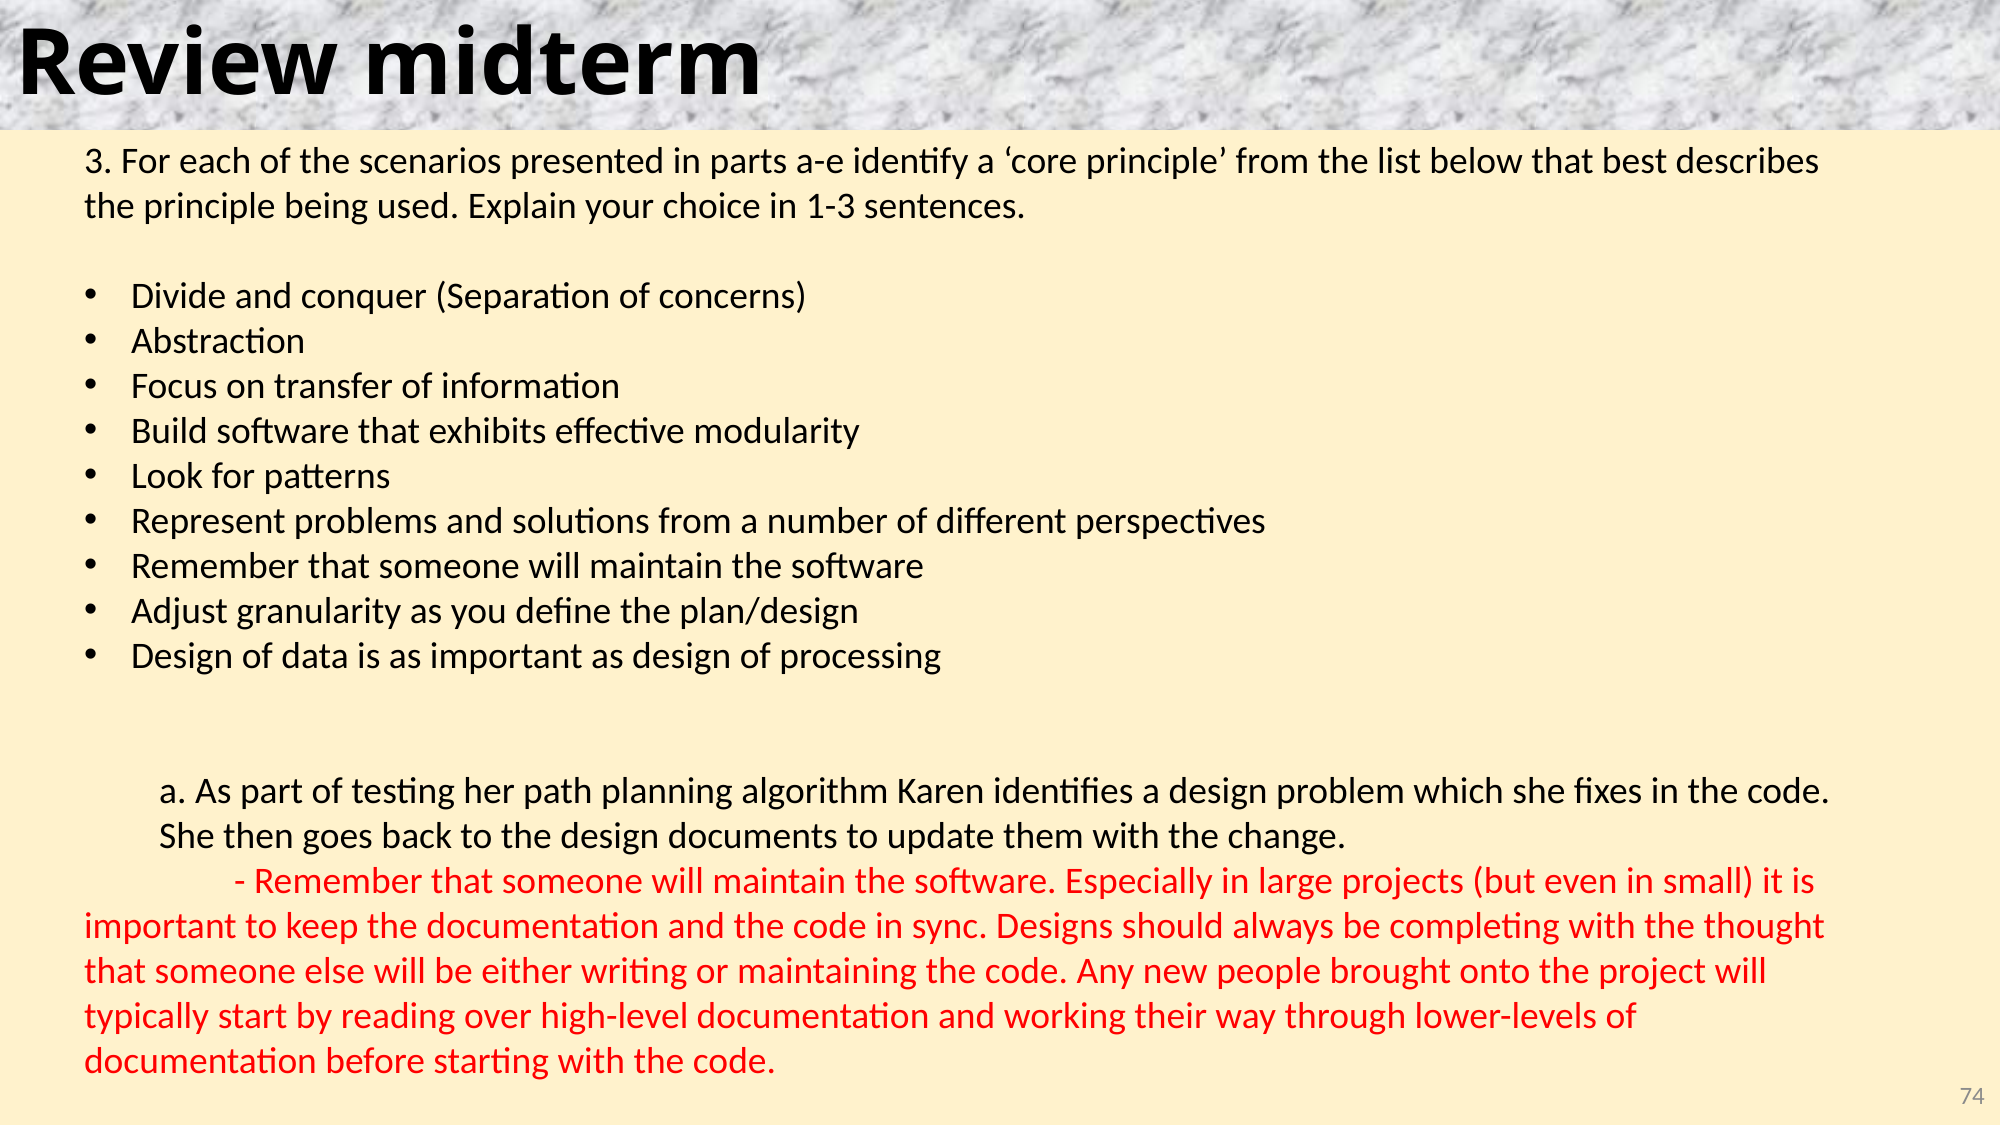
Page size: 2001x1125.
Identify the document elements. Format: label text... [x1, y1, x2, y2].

slide_number 74 [1550, 1065, 2000, 1125]
title Review midterm [0, 0, 2000, 130]
text_box 3. For each of the scenarios presented in parts a-e identify a ‘core principle’ from the list below that best describes the principle being used. Explain your choice in 1-3 sentences. Divide and conquer (Separation of concerns) Abstraction Focus on transfer of information Build software that exhibits effective modularity Look for patterns Represent problems and solutions from a number of different perspectives Remember that someone will maintain the software Adjust granularity as you define the plan/design Design of data is as important as design of processing a. As part of testing her path planning algorithm Karen identifies a design problem which she fixes in the code. She then goes back to the design documents to update them with the change. - Remember that someone will maintain the software. Especially in large projects (but even in small) it is important to keep the documentation and the code in sync. Designs should always be completing with the thought that someone else will be either writing or maintaining the code. Any new people brought onto the project will typically start by reading over high-level documentation and working their way through lower-levels of documentation before starting with the code. [69, 128, 1875, 1089]
